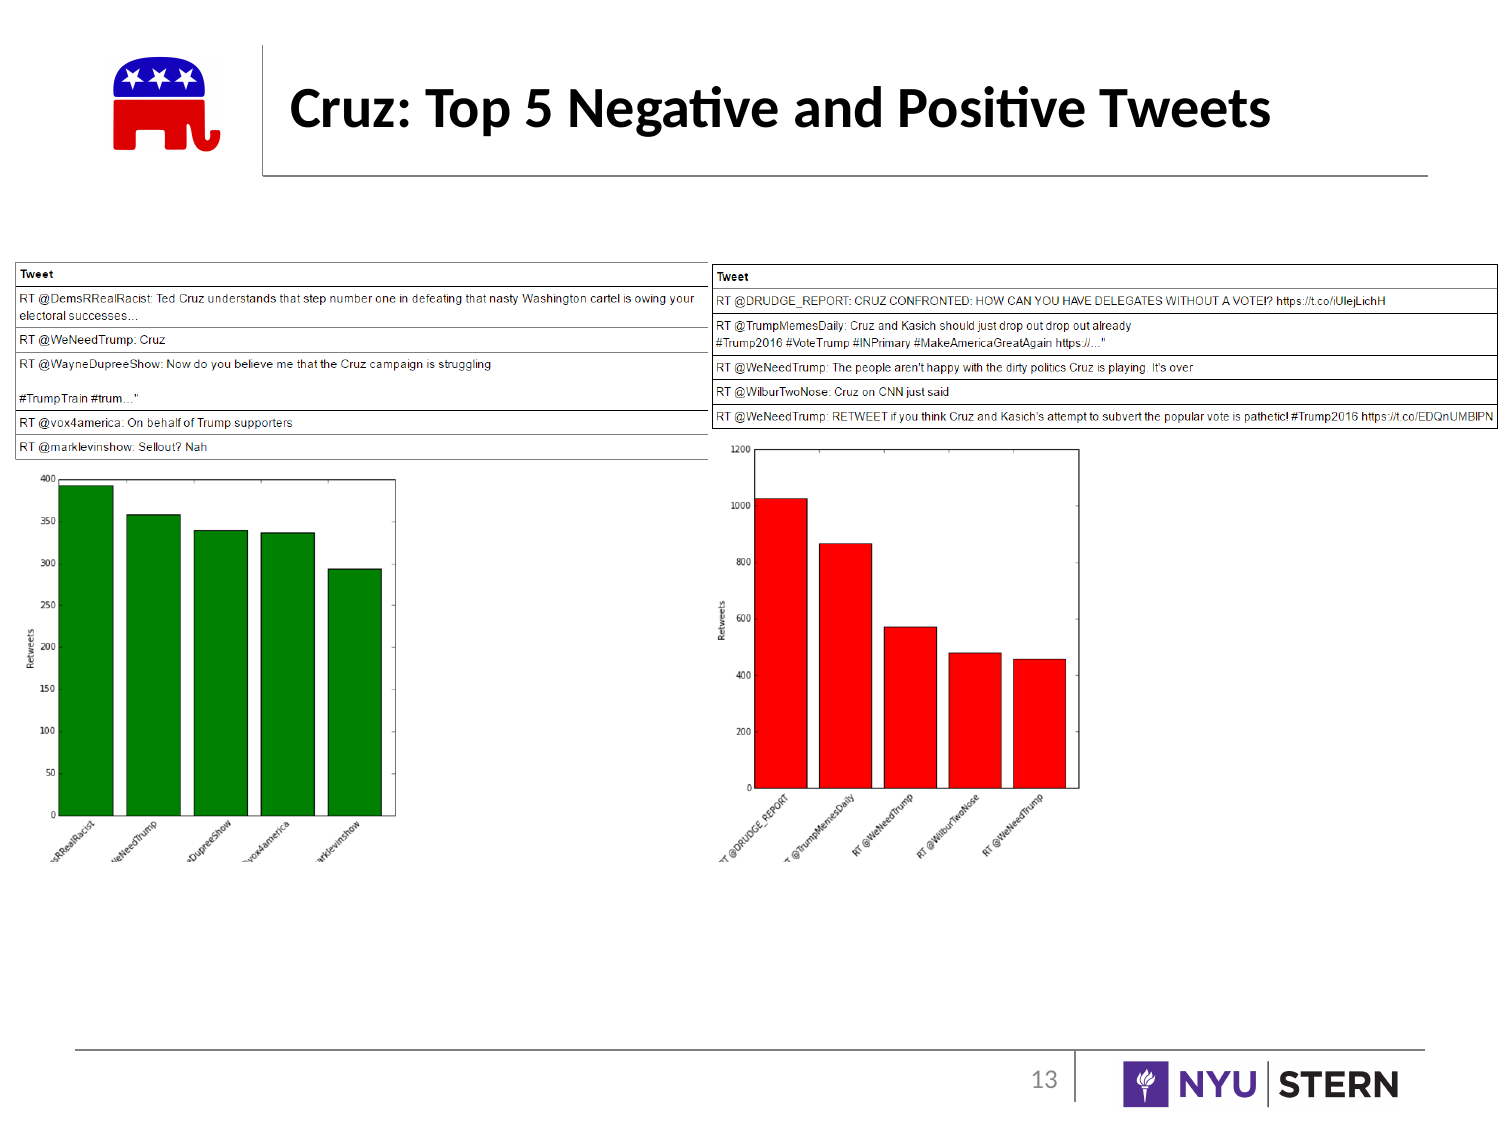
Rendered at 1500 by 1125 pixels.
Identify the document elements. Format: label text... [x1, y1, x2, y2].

title Cruz: Top 5 Negative and Positive Tweets [275, 45, 1402, 164]
slide_number 13 [987, 1047, 1073, 1108]
picture [110, 56, 225, 153]
picture [11, 258, 1500, 862]
picture [1117, 1052, 1402, 1115]
